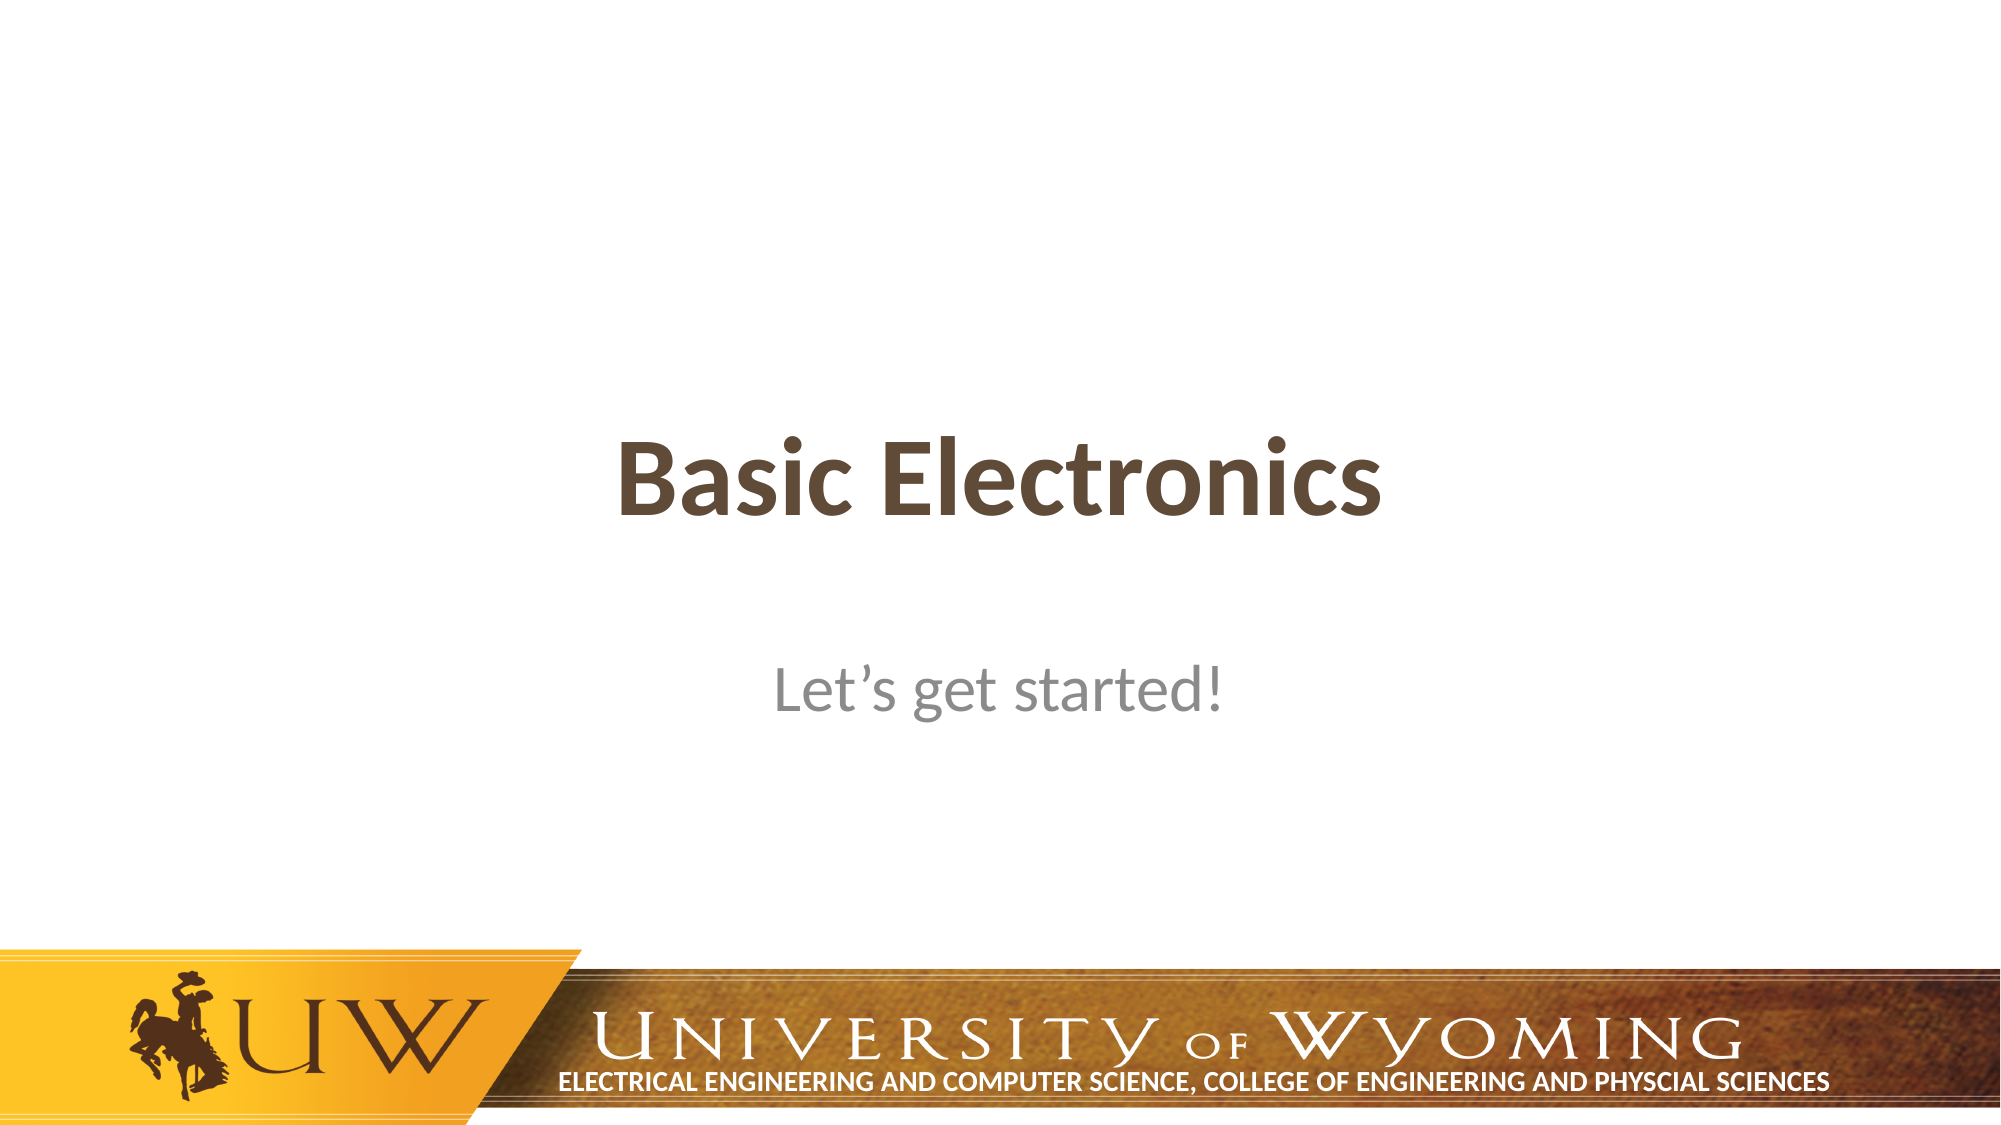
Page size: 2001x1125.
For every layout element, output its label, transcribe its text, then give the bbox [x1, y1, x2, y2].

title Basic Electronics [150, 349, 1850, 591]
picture [0, 929, 2001, 1125]
subtitle Let’s get started! [300, 637, 1700, 925]
text_box ELECTRICAL ENGINEERING AND COMPUTER SCIENCE, COLLEGE OF ENGINEERING AND PHYSCIAL SCIENCES [543, 1054, 1874, 1105]
